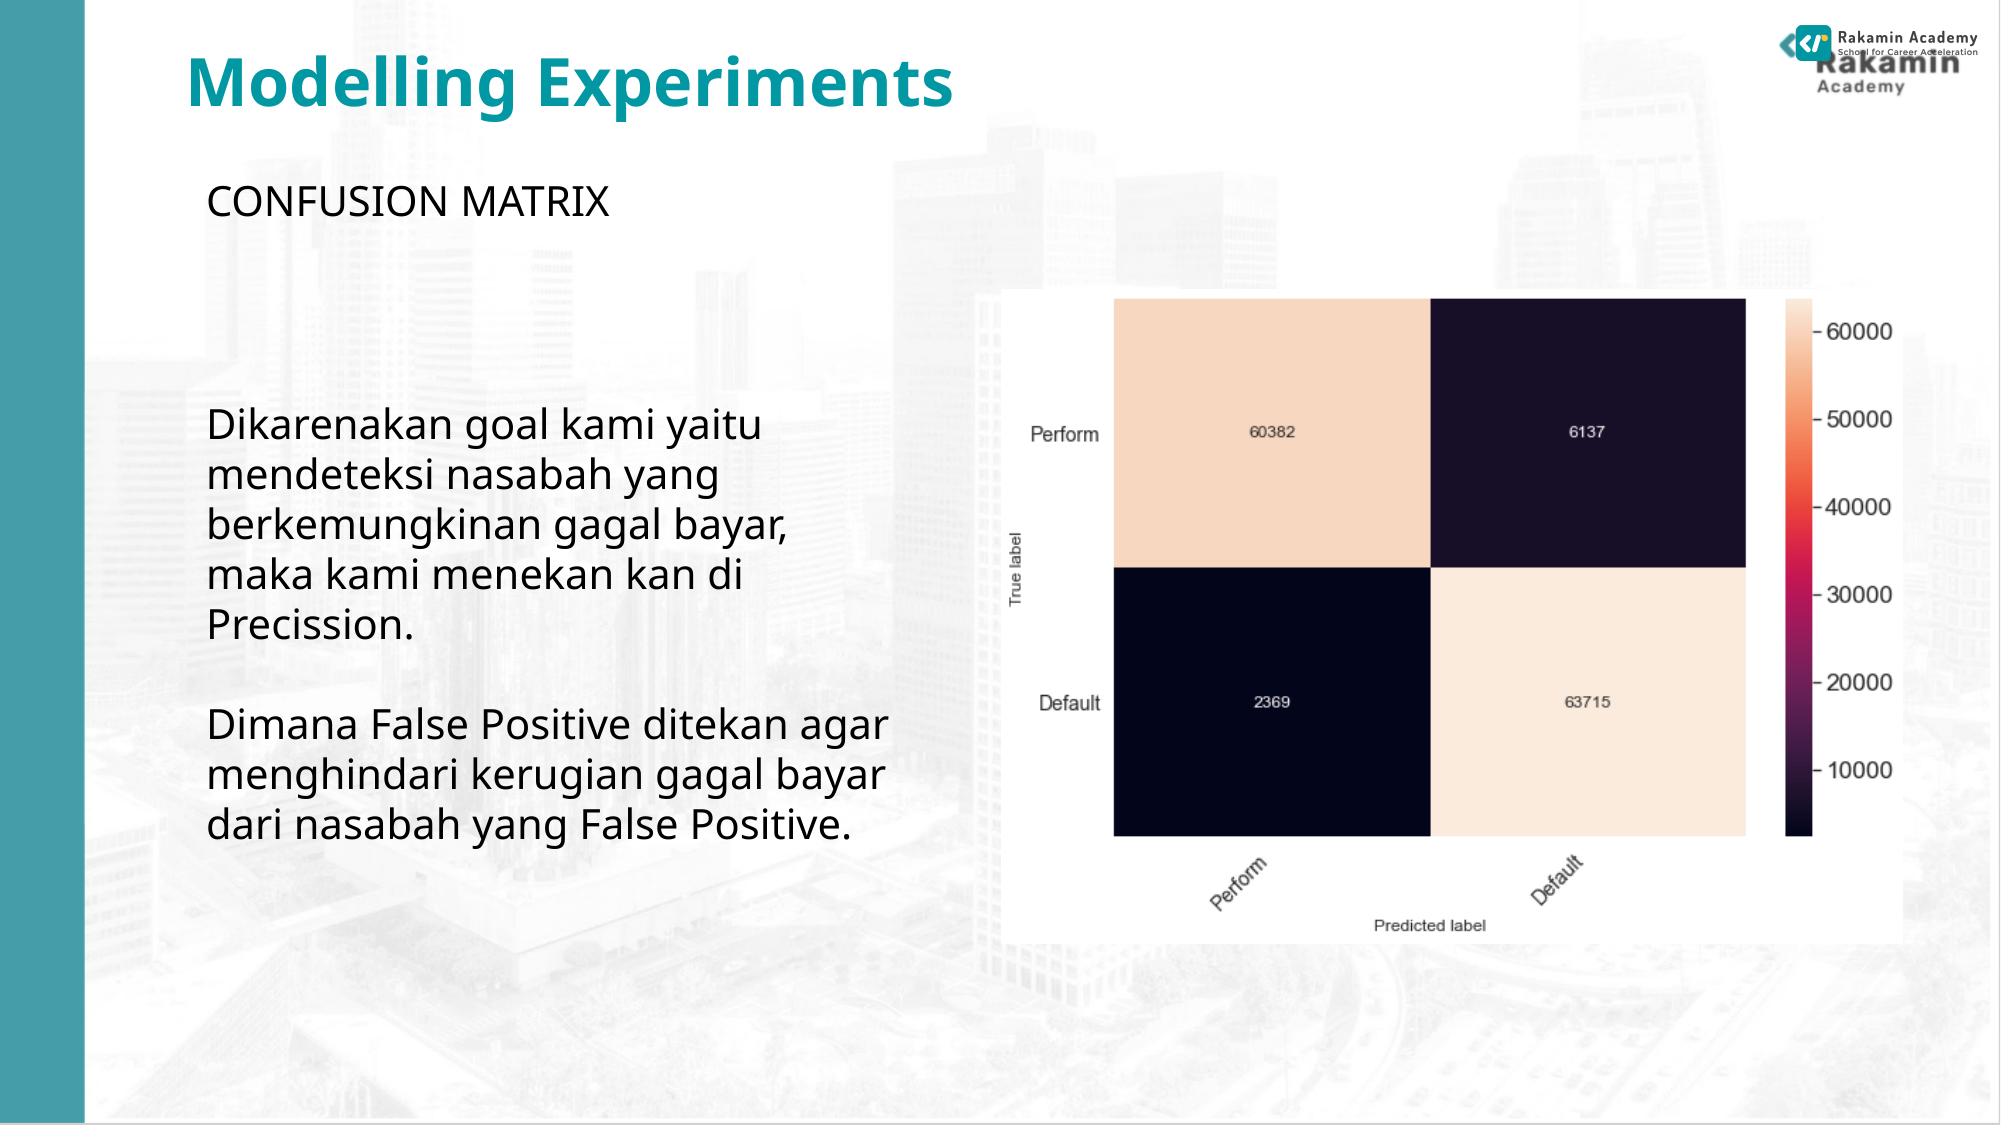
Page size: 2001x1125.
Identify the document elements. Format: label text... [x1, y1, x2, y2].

picture [0, 0, 2001, 1125]
text_box CONFUSION MATRIX [191, 127, 684, 240]
text_box Dikarenakan goal kami yaitu mendeteksi nasabah yang berkemungkinan gagal bayar, maka kami menekan kan di Precission. Dimana False Positive ditekan agar menghindari kerugian gagal bayar dari nasabah yang False Positive. [191, 390, 912, 555]
text_box Modelling Experiments [170, 29, 1377, 127]
